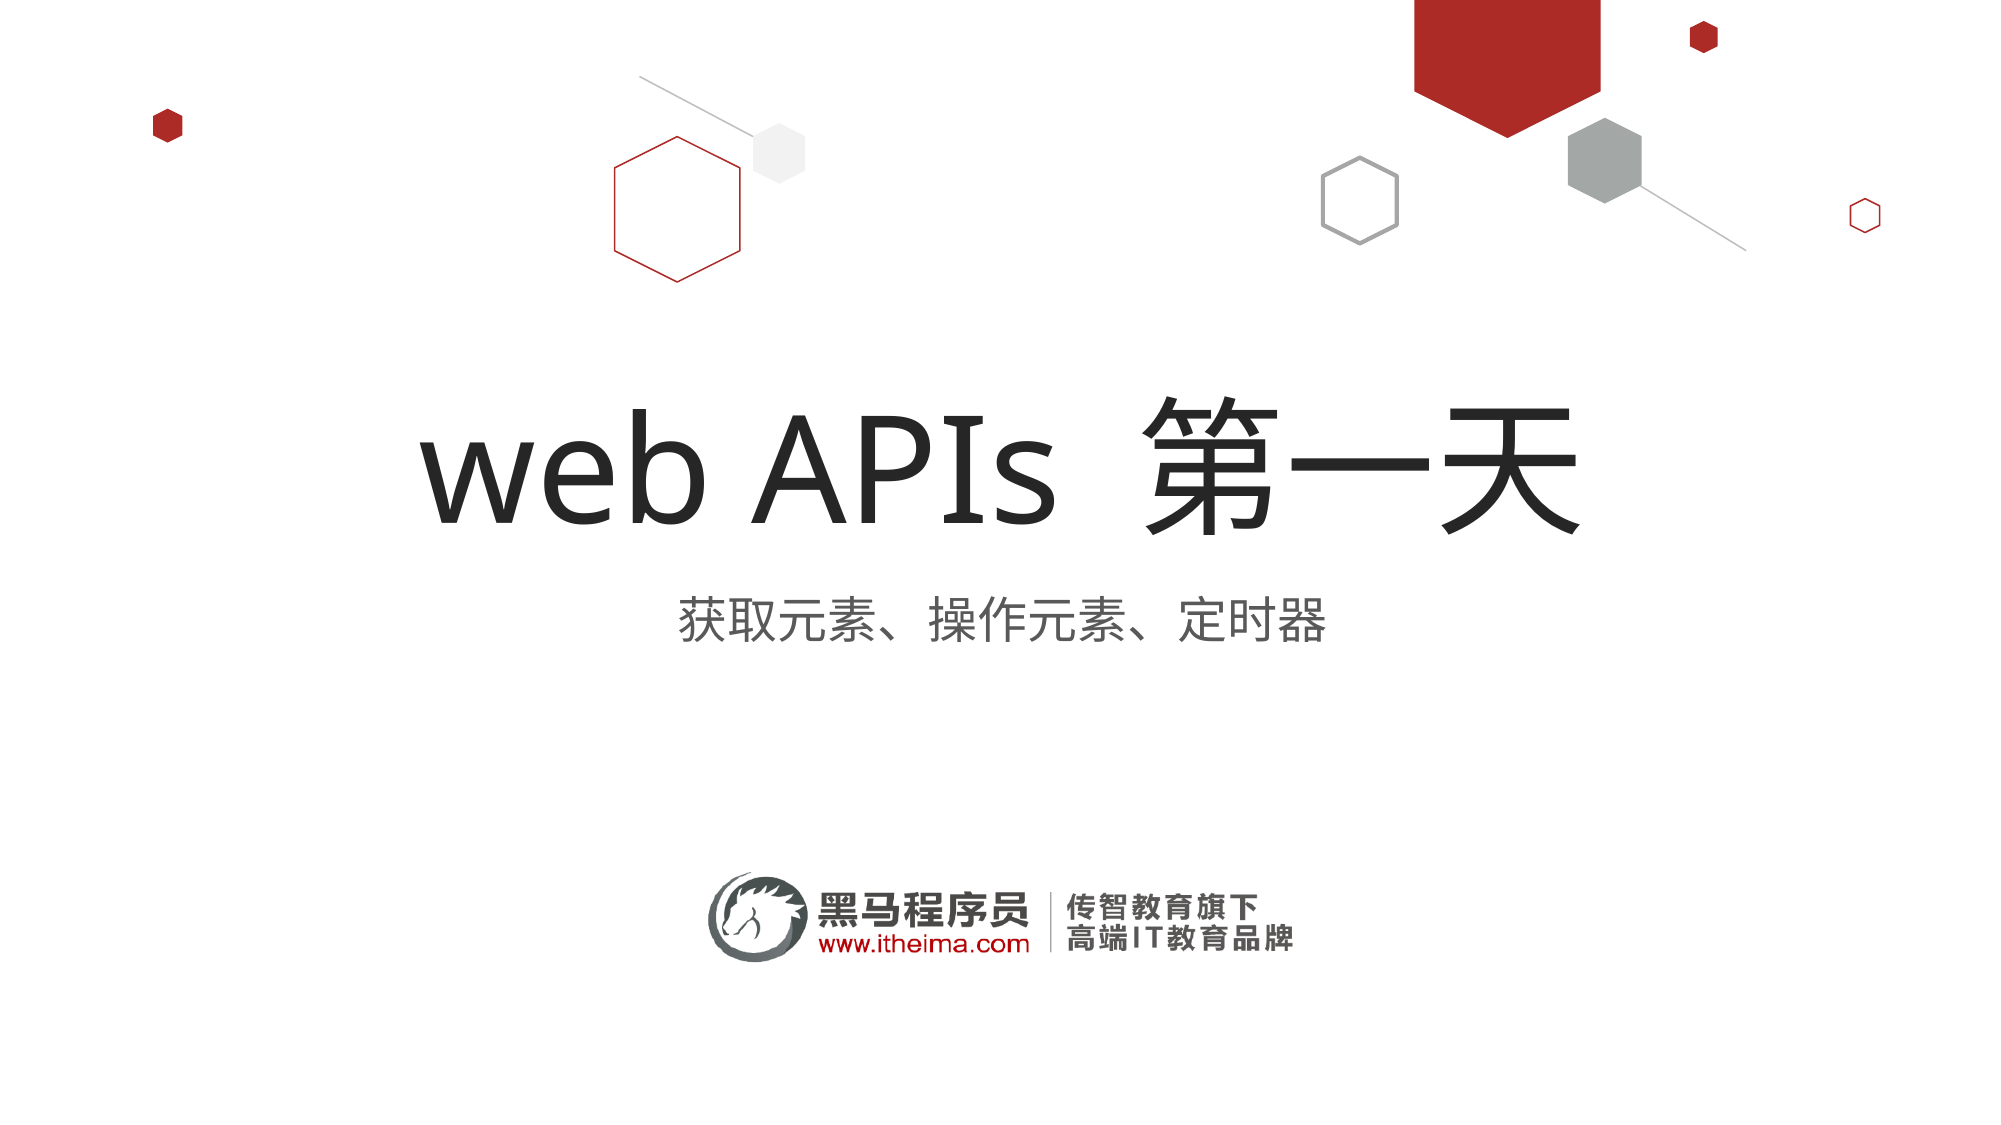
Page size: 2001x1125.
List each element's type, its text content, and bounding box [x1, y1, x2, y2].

list 获取元素、操作元素、定时器 [137, 566, 1867, 671]
picture [707, 868, 1293, 965]
title web APIs 第一天 [137, 368, 1867, 559]
